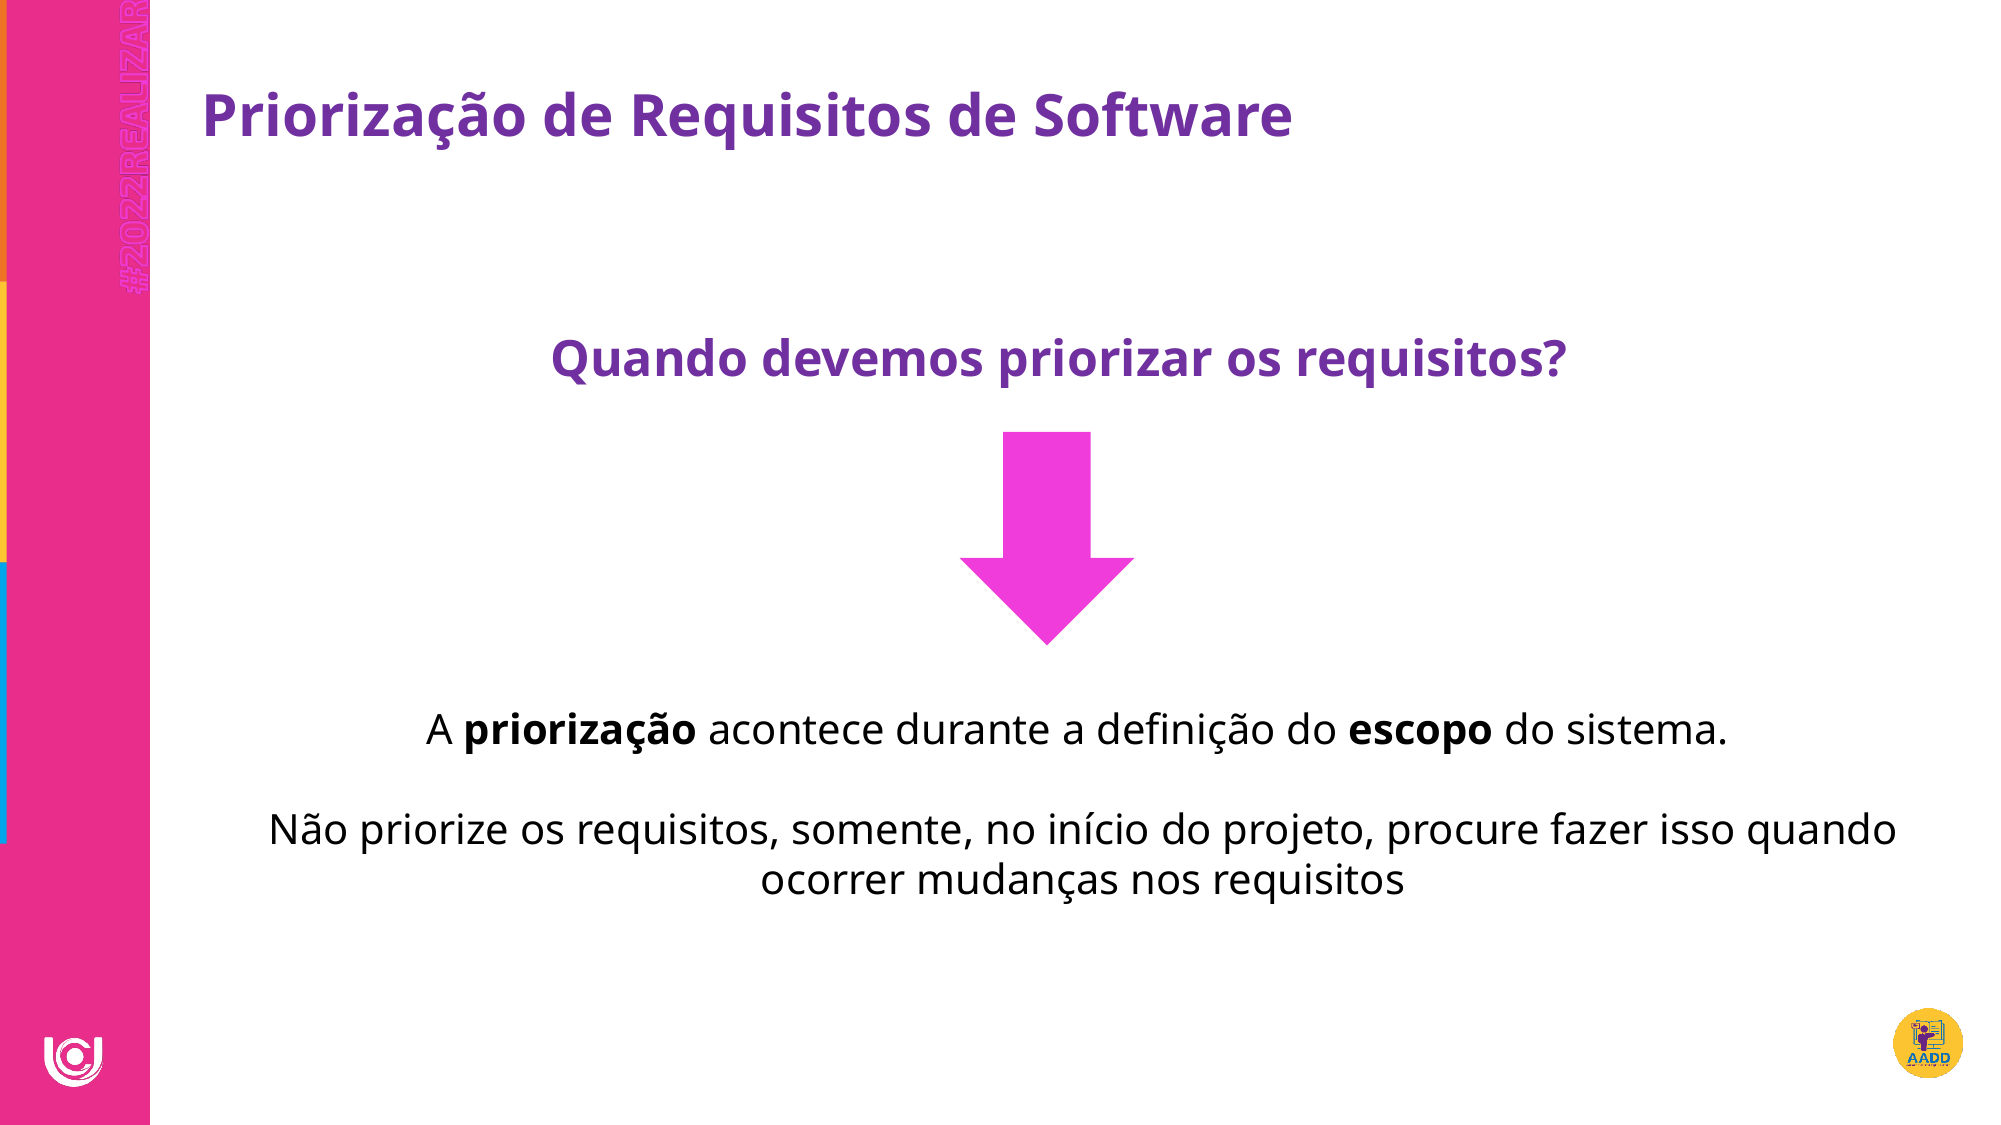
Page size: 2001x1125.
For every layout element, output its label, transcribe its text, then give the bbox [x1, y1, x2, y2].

picture [44, 1037, 106, 1088]
picture [1893, 1008, 1963, 1078]
text_box [957, 429, 1137, 648]
text_box A priorização acontece durante a definição do escopo do sistema. Não priorize os requisitos, somente, no início do projeto, procure fazer isso quando ocorrer mudanças nos requisitos [187, 695, 1980, 911]
list Quando devemos priorizar os requisitos? [189, 288, 1905, 382]
picture [101, 0, 163, 309]
